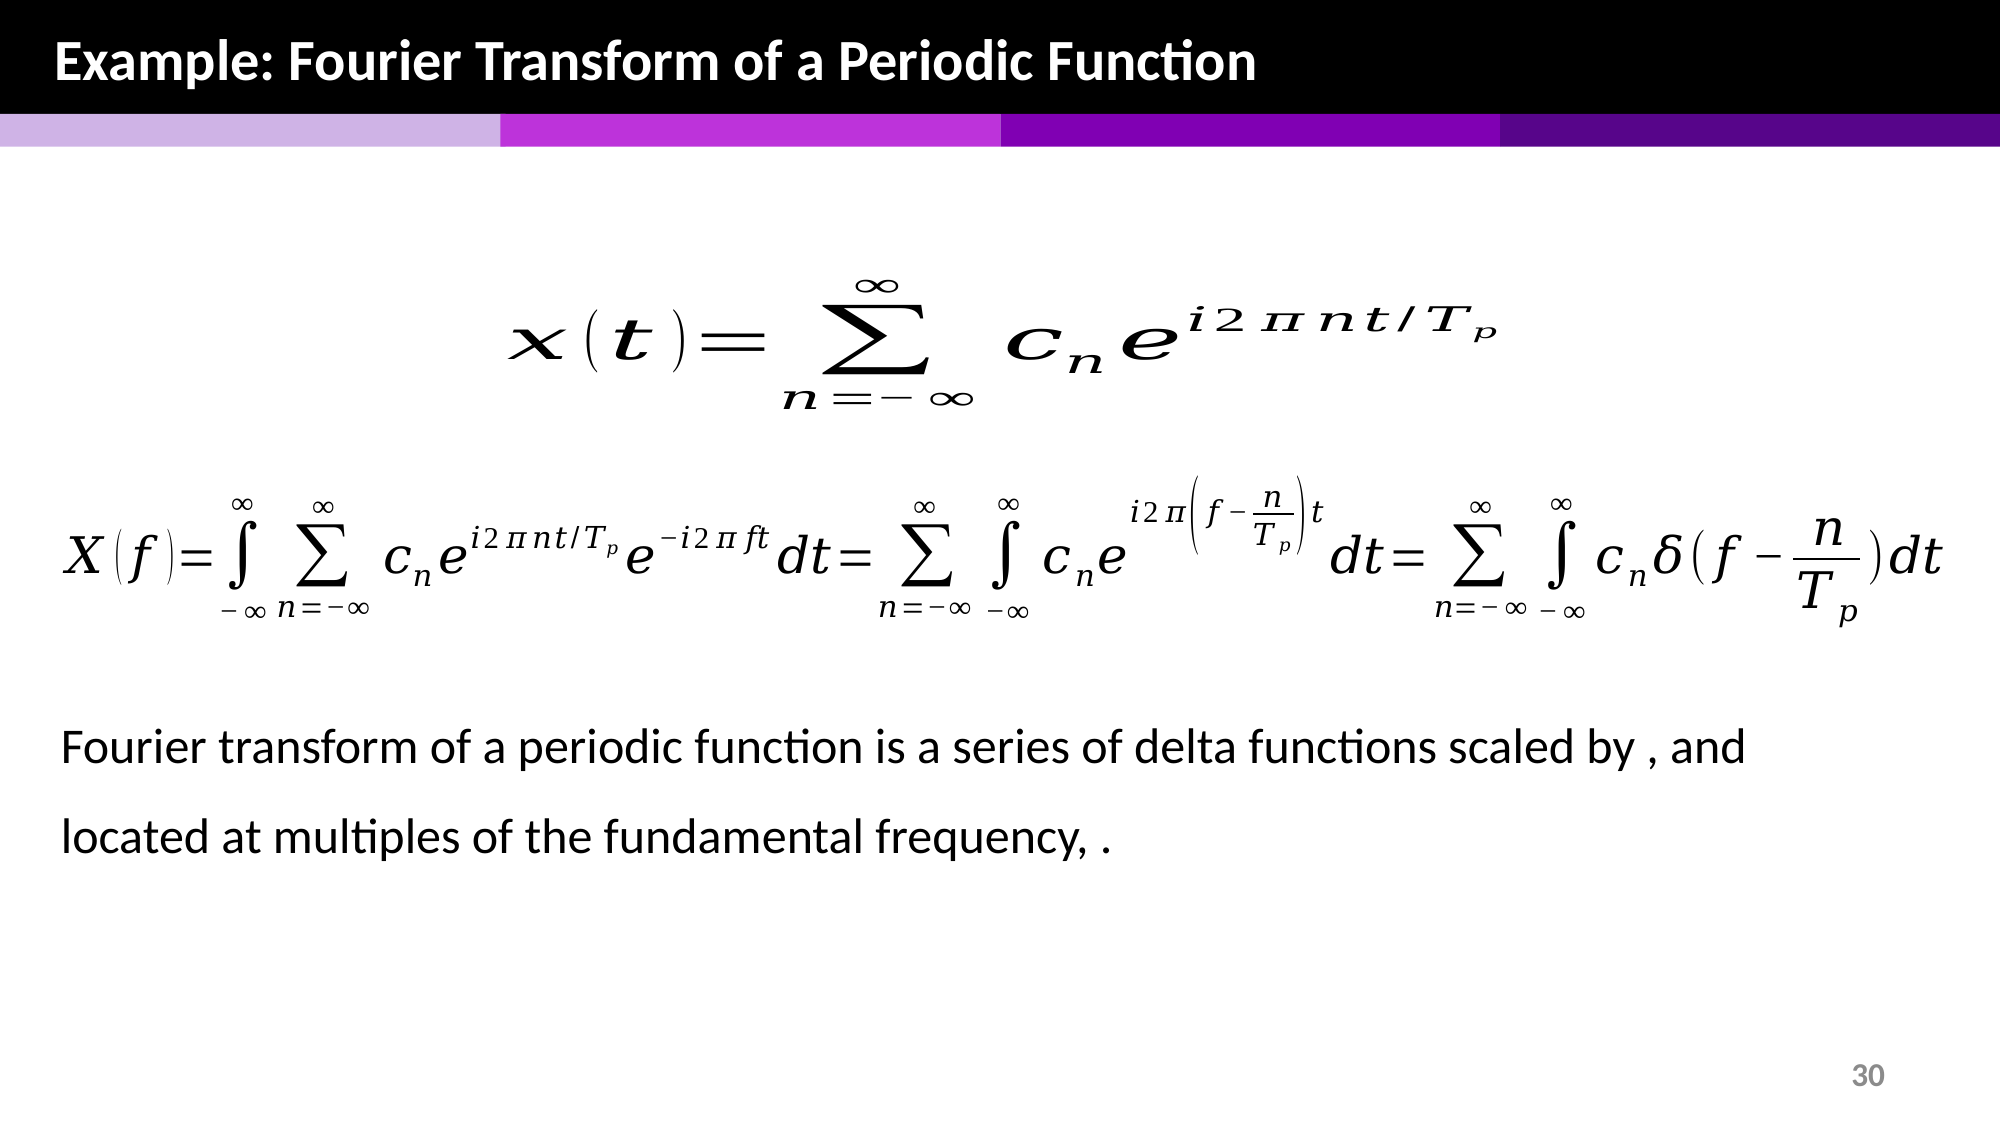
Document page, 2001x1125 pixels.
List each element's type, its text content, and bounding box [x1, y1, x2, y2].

list Example: Fourier Transform of a Periodic Function [39, 1, 1964, 114]
